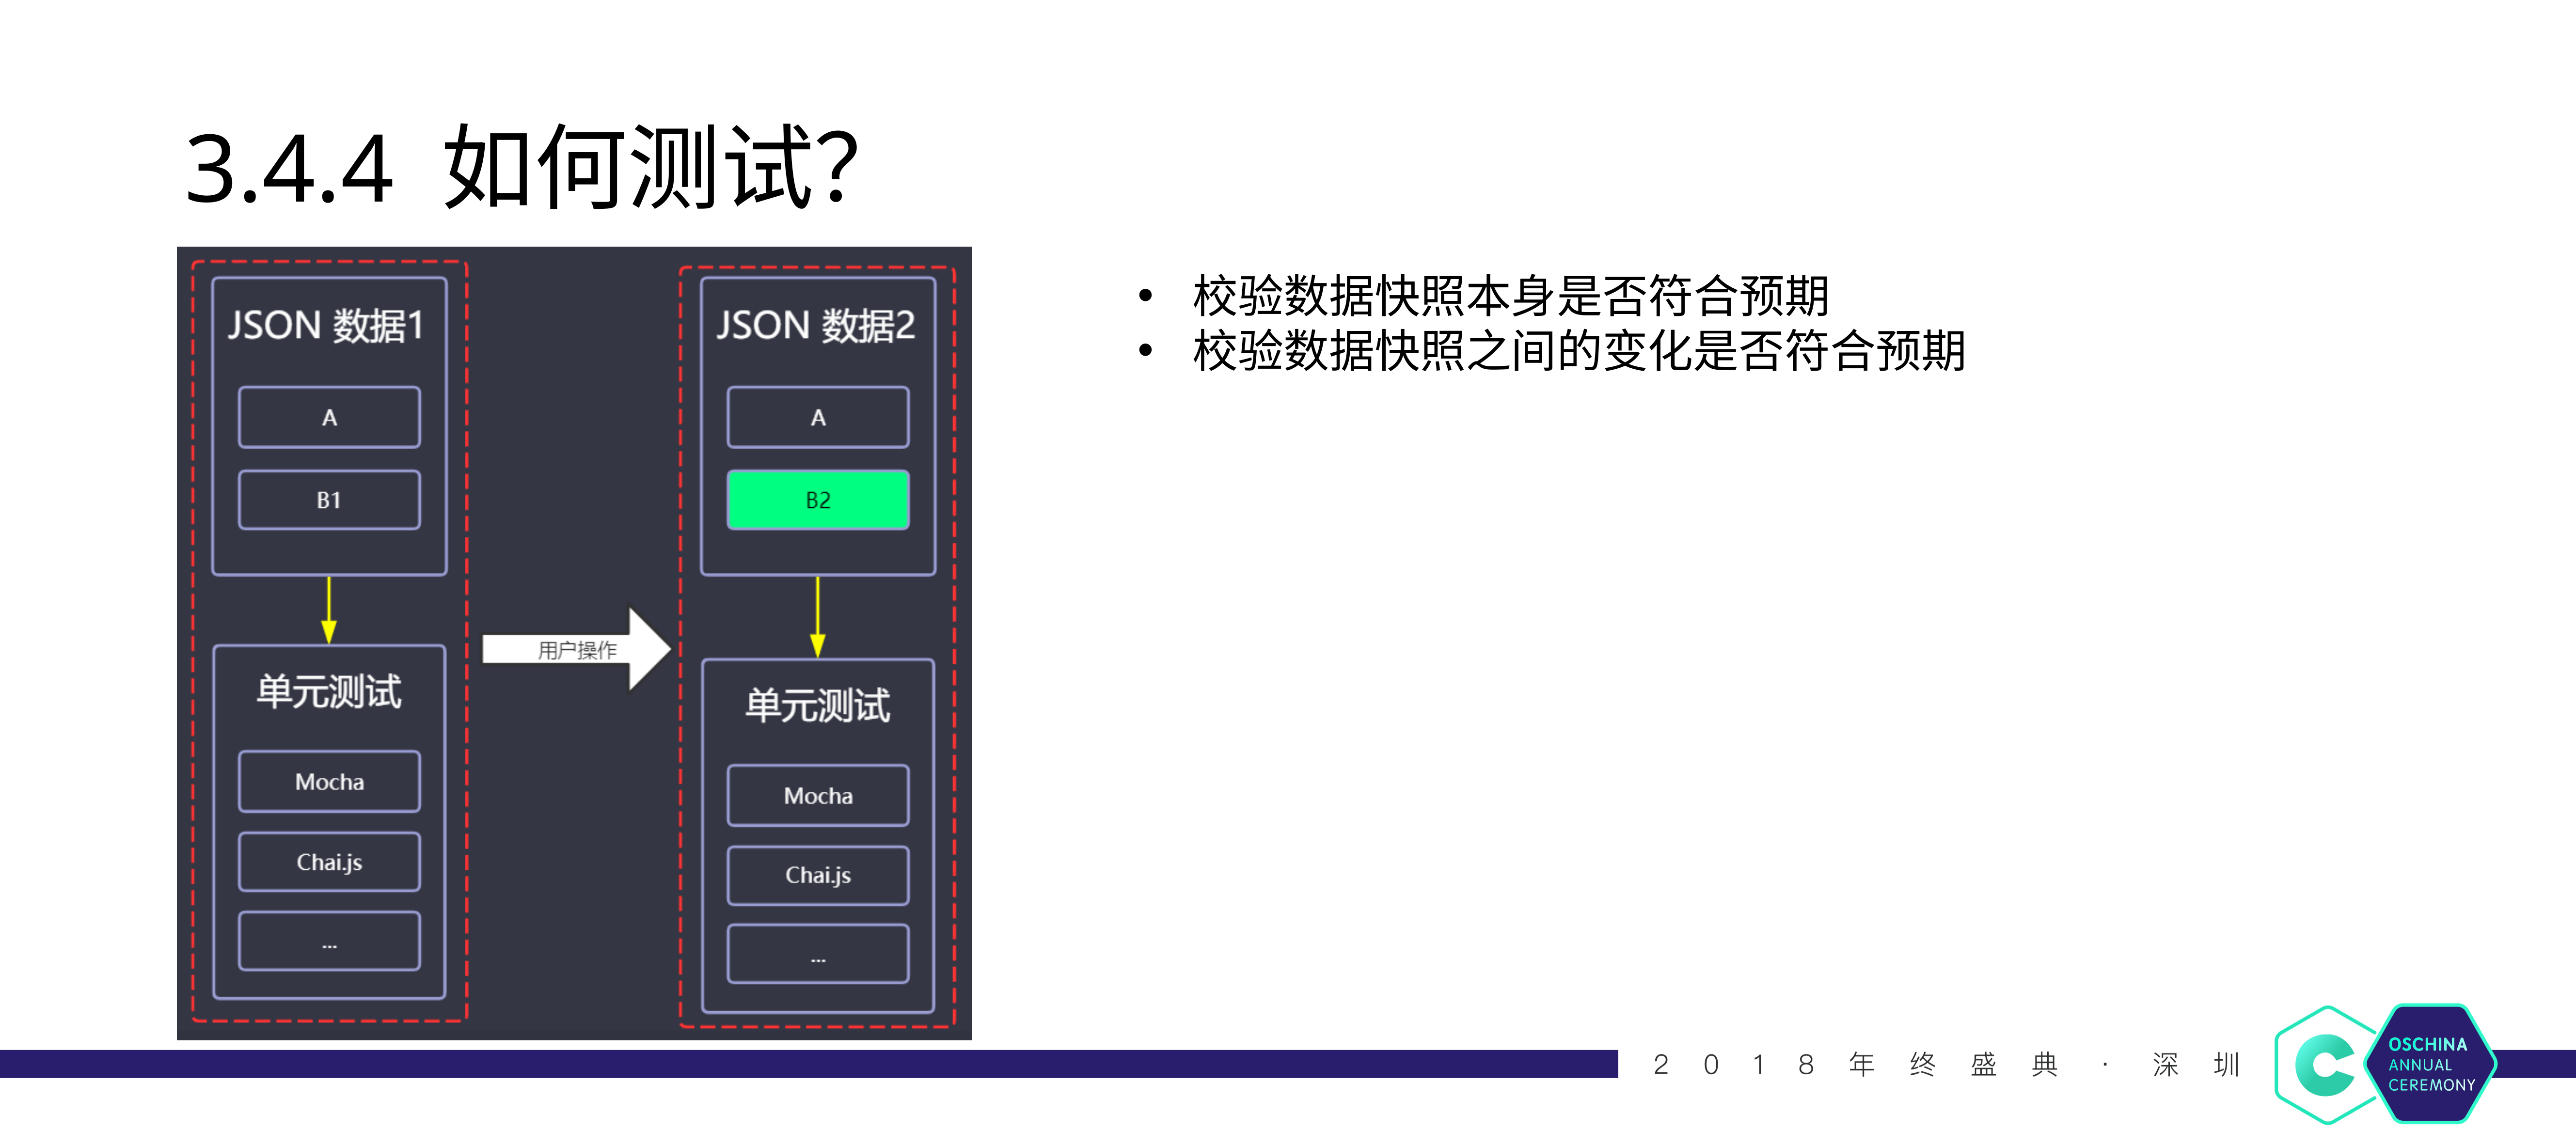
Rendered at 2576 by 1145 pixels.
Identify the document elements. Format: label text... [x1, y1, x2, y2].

title 3.4.4 如何测试？ [177, 61, 2399, 282]
text_box 校验数据快照本身是否符合预期 校验数据快照之间的变化是否符合预期 [1130, 263, 1974, 380]
picture [0, 0, 2576, 1145]
